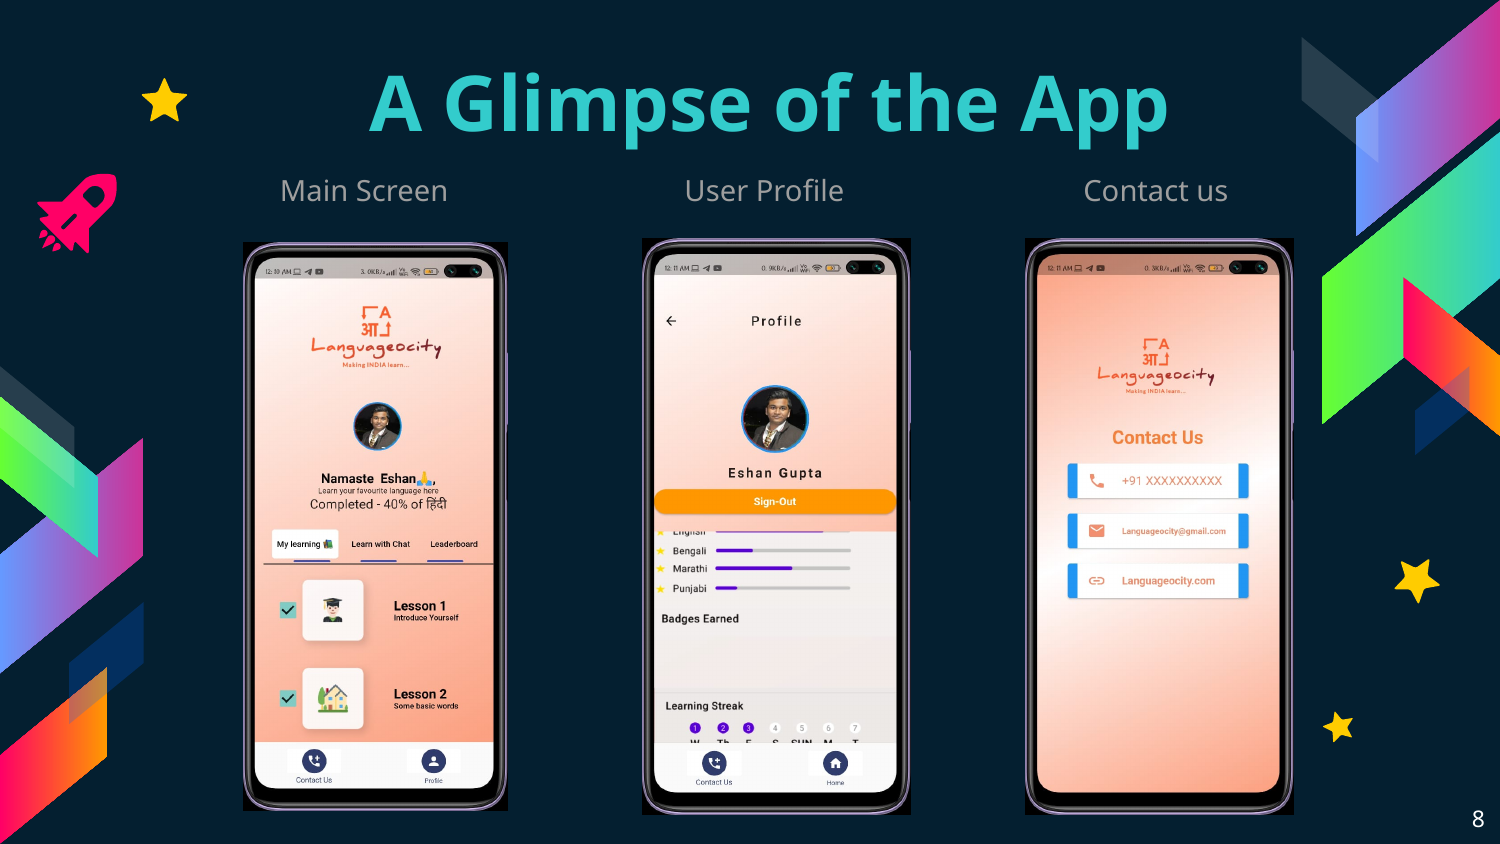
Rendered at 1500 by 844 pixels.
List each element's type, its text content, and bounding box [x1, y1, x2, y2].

picture [1025, 238, 1294, 815]
text_box User Profile [598, 156, 930, 222]
text_box [1394, 559, 1440, 604]
text_box [1323, 711, 1353, 743]
slide_number ‹#› [1403, 789, 1500, 844]
text_box Contact us [994, 156, 1326, 222]
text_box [36, 173, 117, 254]
picture [243, 242, 509, 811]
text_box Main Screen [198, 156, 530, 222]
picture [642, 238, 912, 815]
title A Glimpse of the App [308, 51, 1233, 162]
text_box [141, 78, 188, 122]
